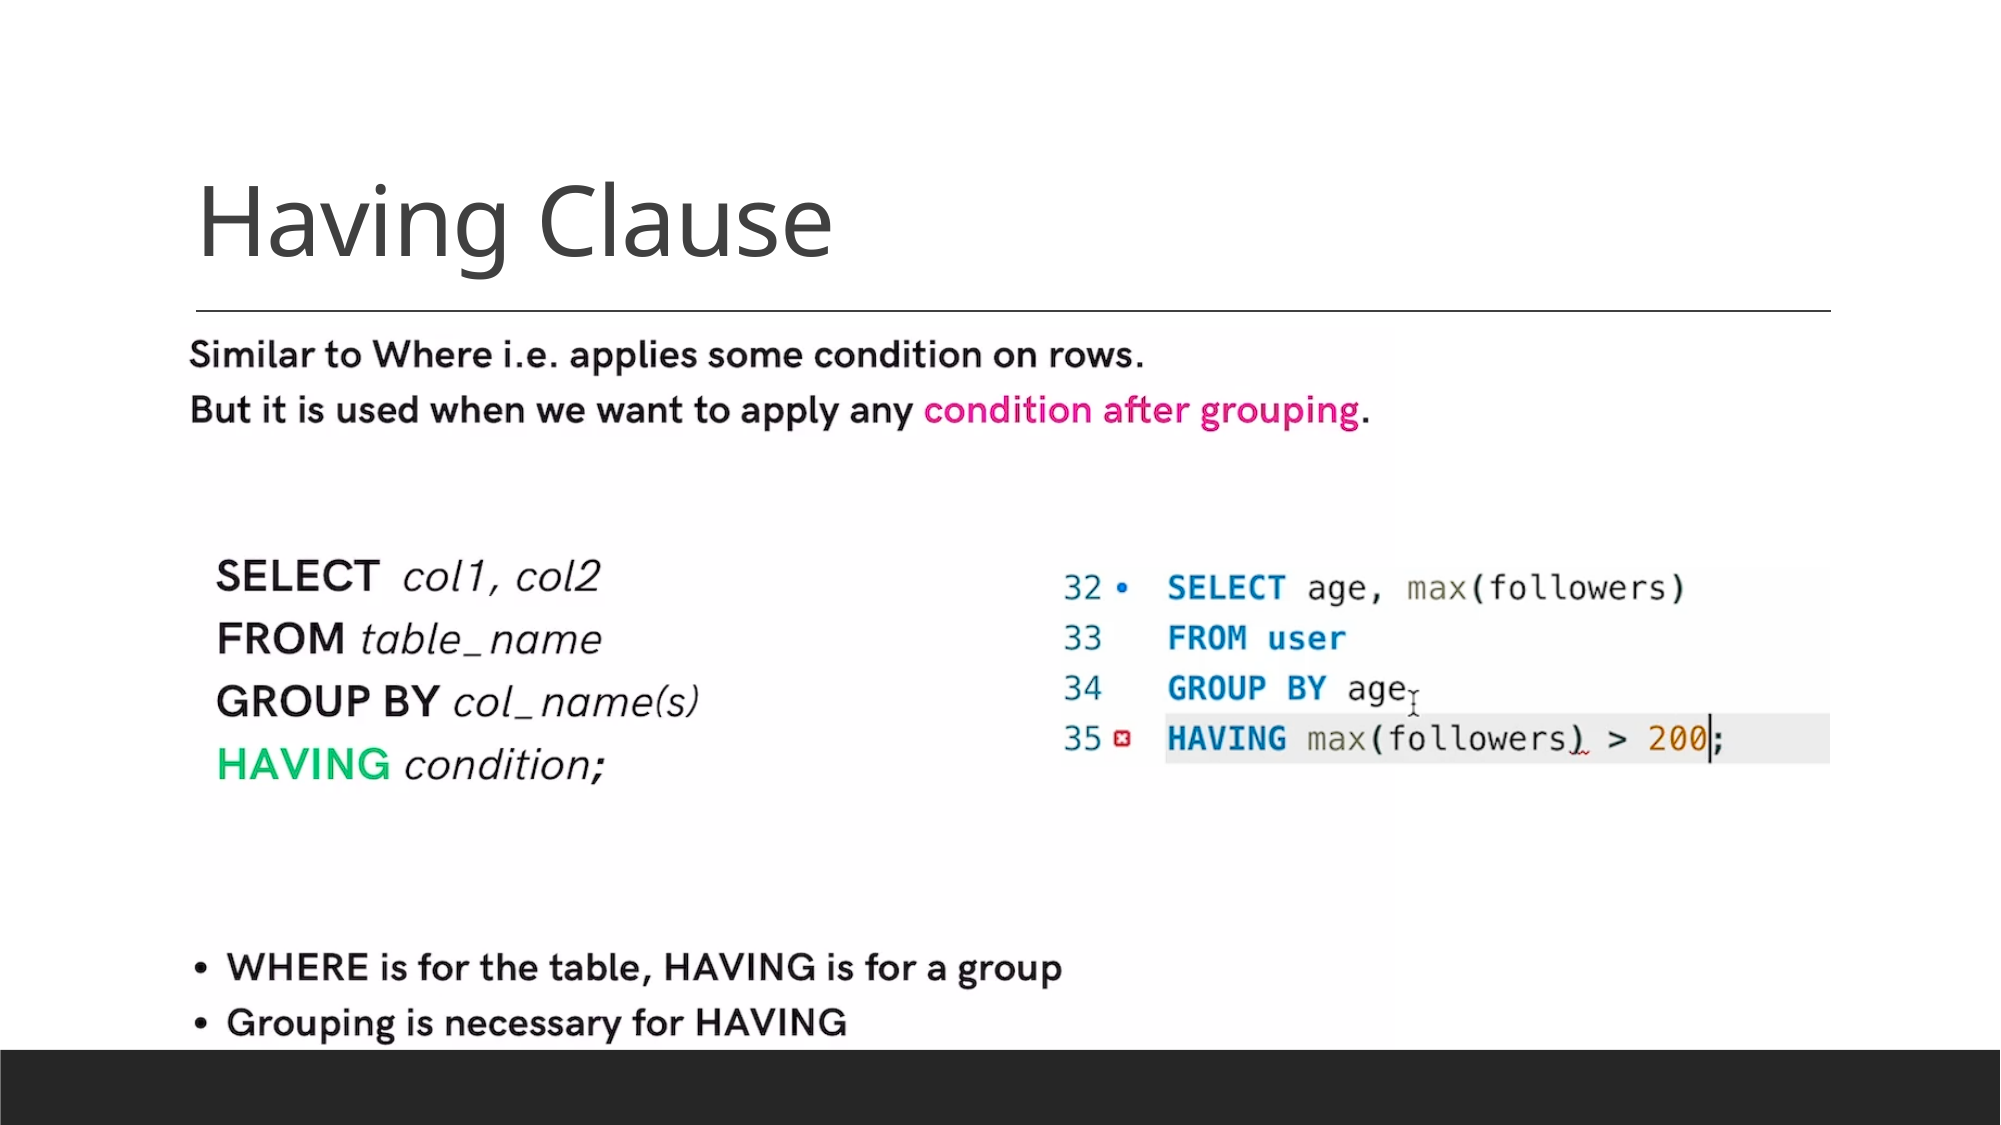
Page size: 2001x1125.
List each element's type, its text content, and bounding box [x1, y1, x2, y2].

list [179, 326, 1395, 1049]
picture [1060, 567, 1831, 768]
title Having Clause [180, 47, 1830, 285]
